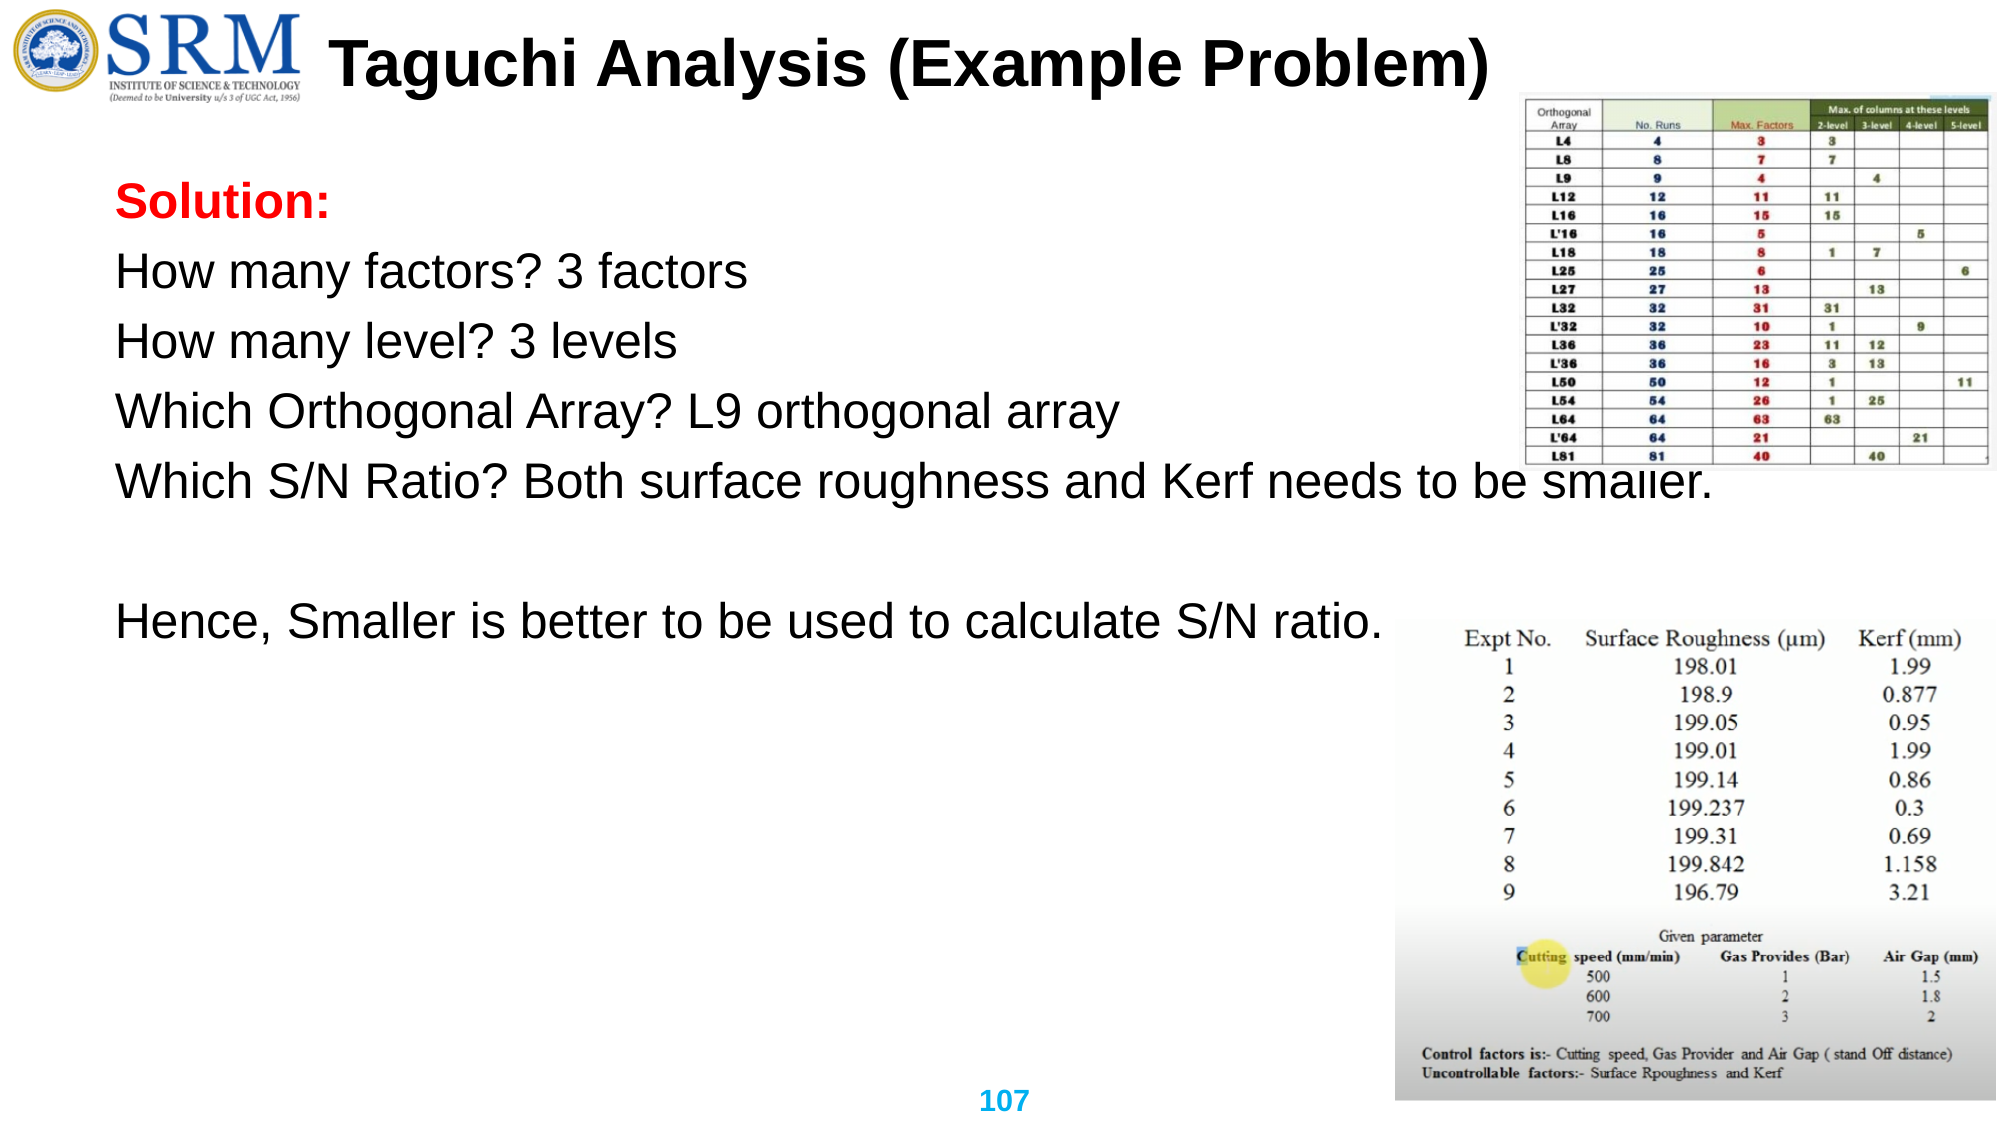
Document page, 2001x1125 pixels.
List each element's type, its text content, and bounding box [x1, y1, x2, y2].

picture [1518, 92, 1997, 471]
title Taguchi Analysis (Example Problem) [313, 23, 1998, 95]
slide_number 107 [924, 1072, 1085, 1125]
list Solution: How many factors? 3 factors How many level? 3 levels Which Orthogonal Array? L9 orthogonal array Which S/N Ratio? Both surface roughness and Kerf needs to be smaller. Hence, Smaller is better to be used to calculate S/N ratio. [99, 160, 1900, 1005]
picture [1395, 607, 1998, 1102]
picture [1, 0, 309, 119]
